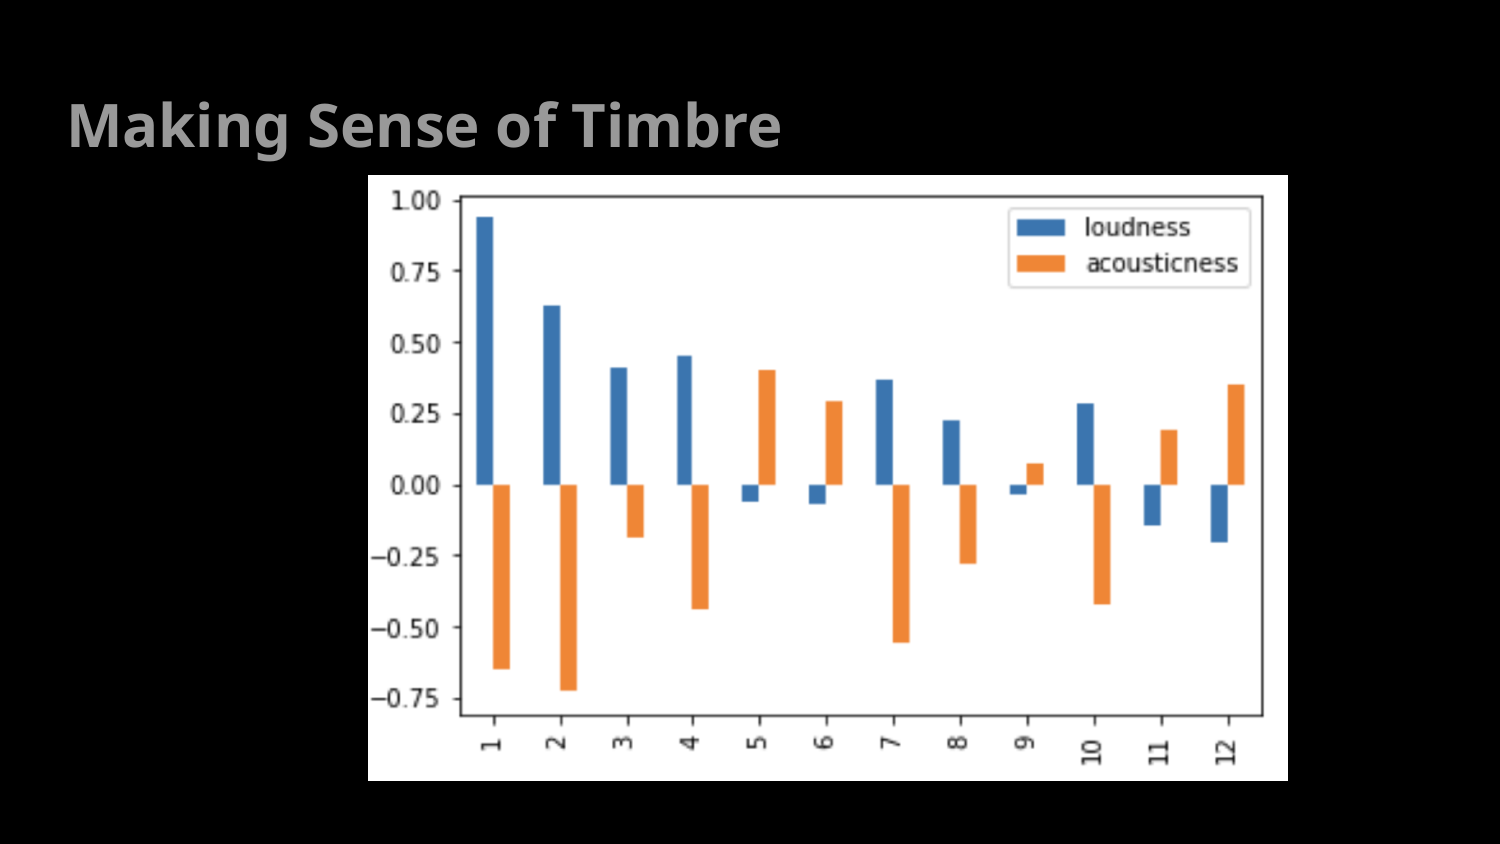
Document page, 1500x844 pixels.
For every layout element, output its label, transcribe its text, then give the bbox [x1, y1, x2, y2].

title Making Sense of Timbre [51, 72, 1449, 176]
picture [368, 174, 1289, 781]
